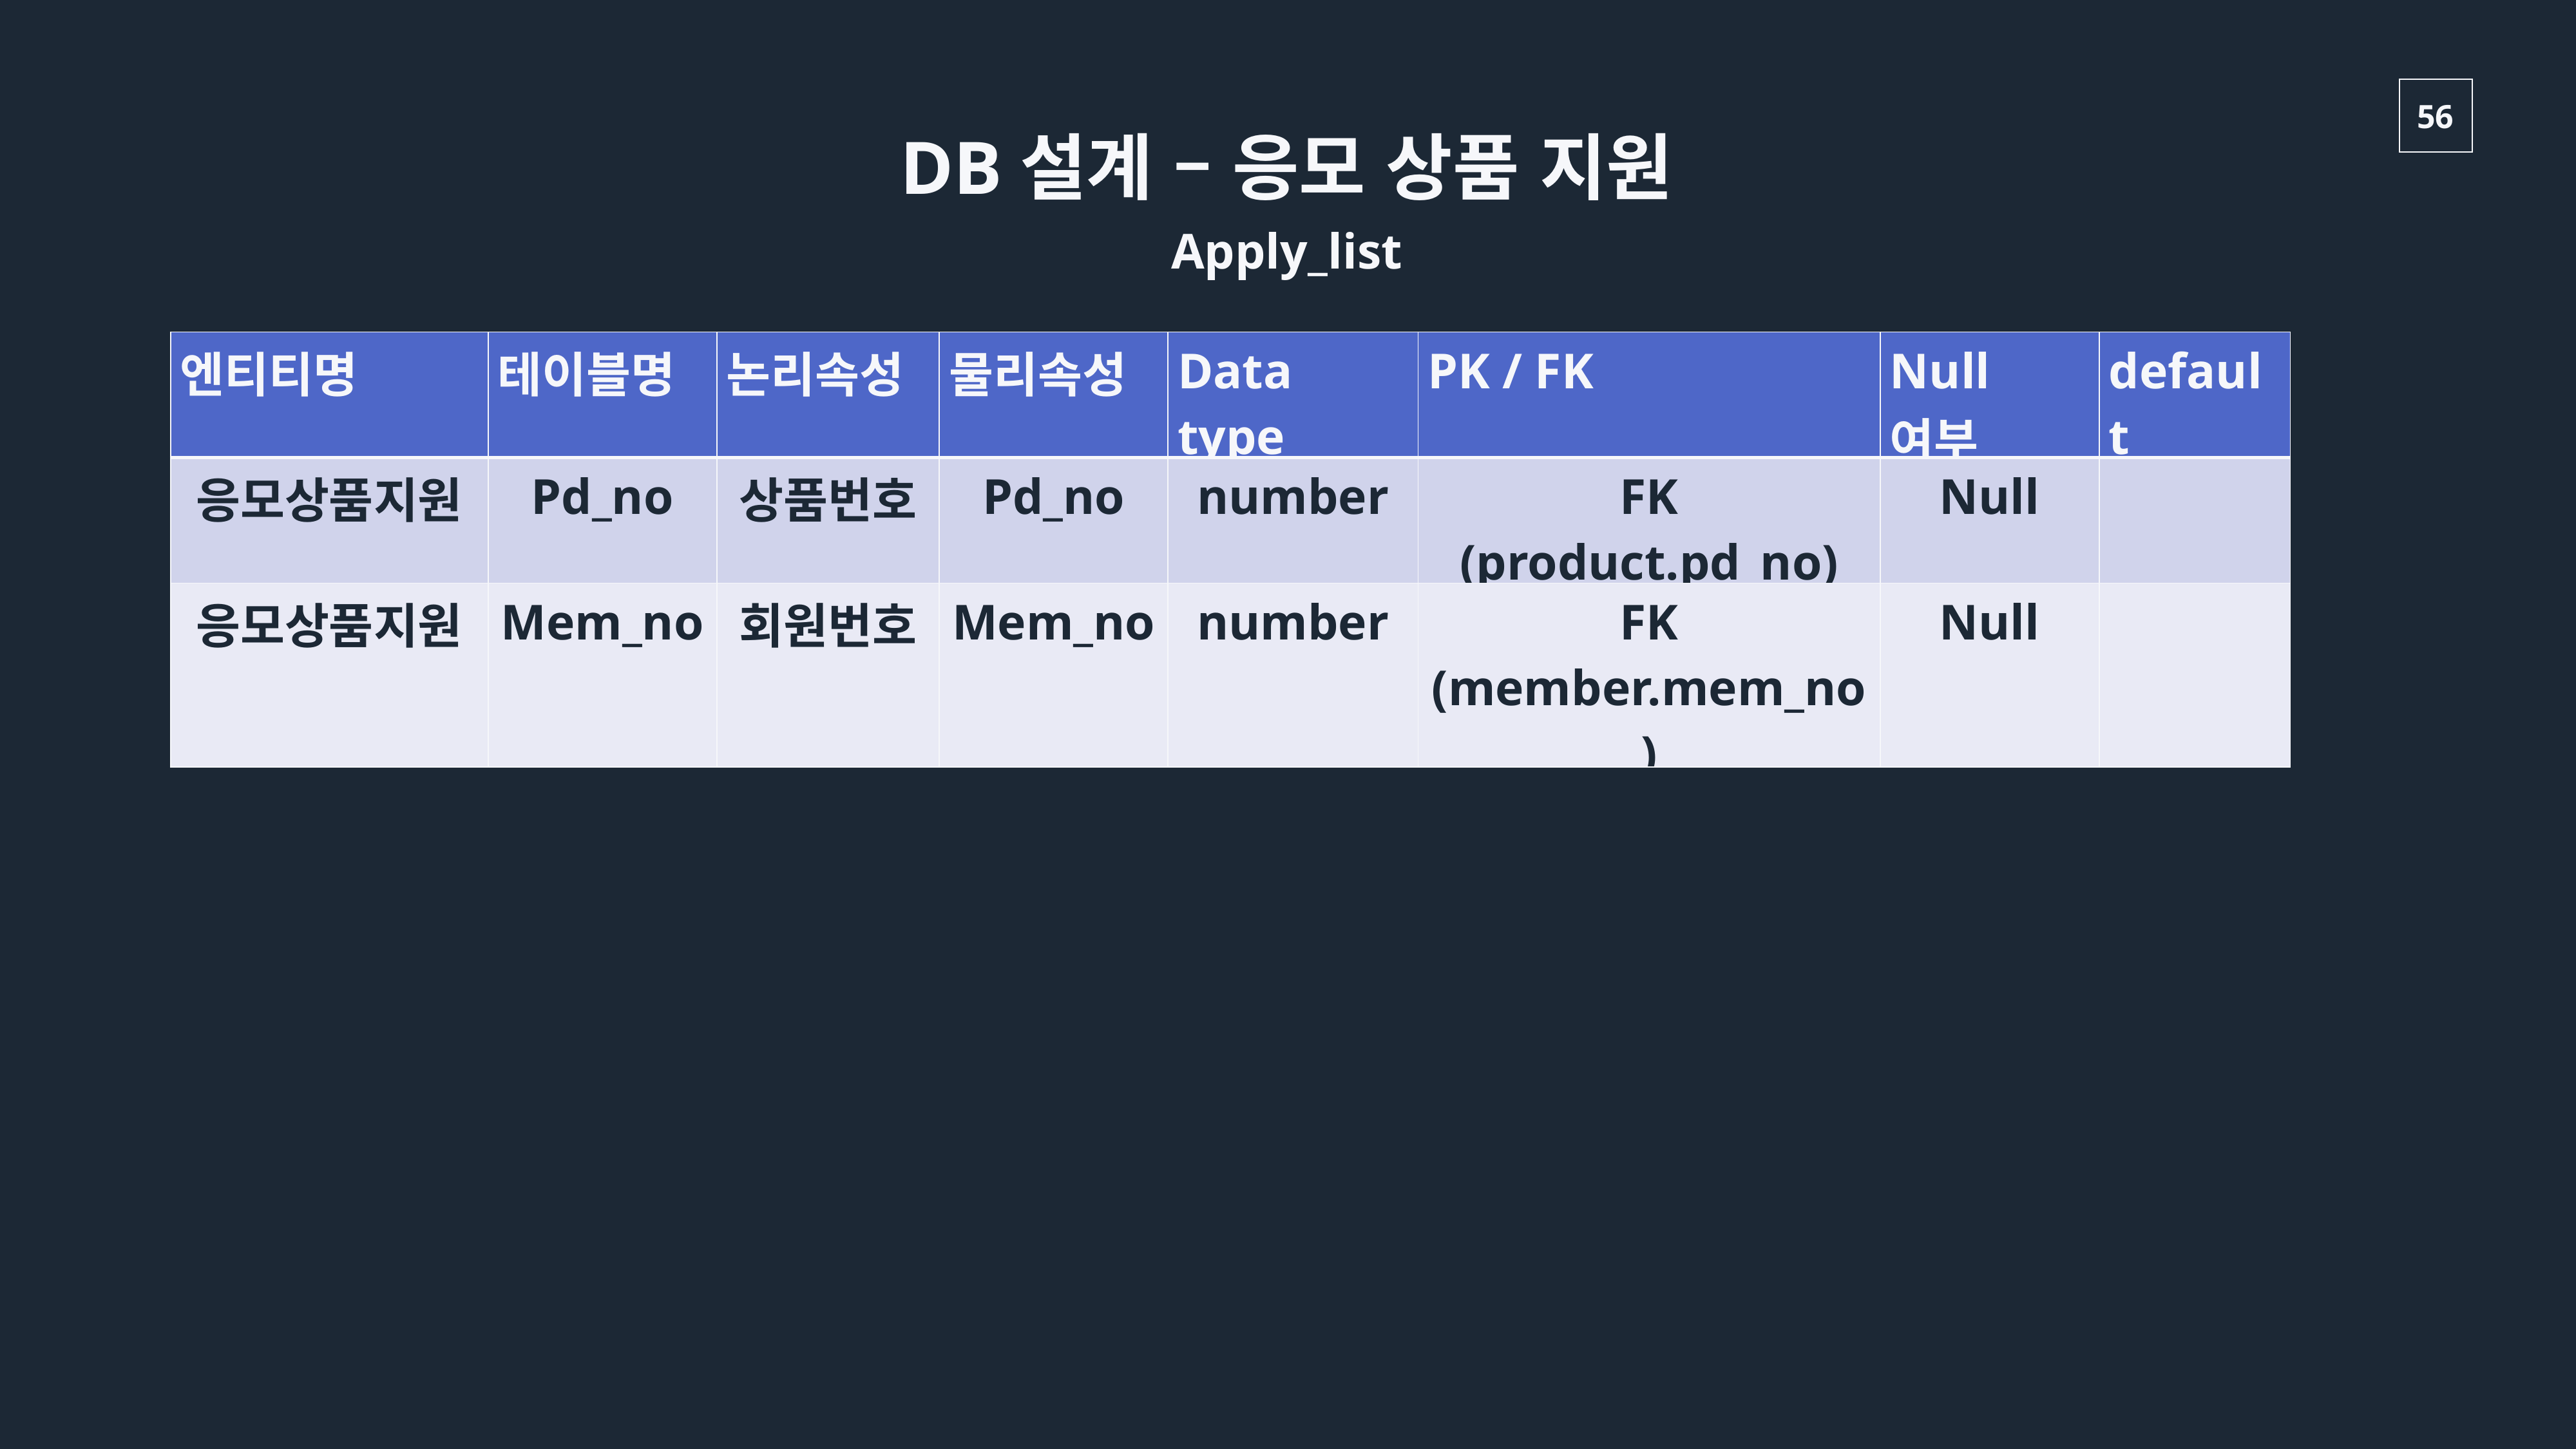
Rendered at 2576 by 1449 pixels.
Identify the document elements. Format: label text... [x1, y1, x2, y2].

table_cell number [1169, 459, 1418, 583]
table_cell number [1169, 583, 1418, 766]
table_cell Null [1881, 583, 2099, 766]
table_header 물리속성 [940, 332, 1167, 456]
table_cell Mem_no [940, 583, 1167, 766]
table_header 논리속성 [718, 332, 939, 456]
table_header default [2100, 332, 2290, 456]
table_cell Mem_no [489, 583, 716, 766]
table_cell 응모상품지원 [171, 583, 488, 766]
table_cell FK (member.mem_no) [1418, 583, 1880, 766]
text_box Apply_list [1145, 207, 1429, 292]
table_cell 상품번호 [718, 459, 939, 583]
table_cell Pd_no [940, 459, 1167, 583]
table_cell 응모상품지원 [171, 459, 488, 583]
table_header 테이블명 [489, 332, 716, 456]
table_cell FK (product.pd_no) [1418, 459, 1880, 583]
table_header Null여부 [1881, 332, 2099, 456]
table_header Data type [1169, 332, 1418, 456]
table_cell 회원번호 [718, 583, 939, 766]
table_header PK / FK [1418, 332, 1880, 456]
text_box DB설계 – 응모 상품 지원 [874, 108, 1699, 222]
table_cell [2100, 583, 2290, 766]
table_header 엔티티명 [171, 332, 488, 456]
table_cell Pd_no [489, 459, 716, 583]
table_cell Null [1881, 459, 2099, 583]
table_cell [2100, 459, 2290, 583]
